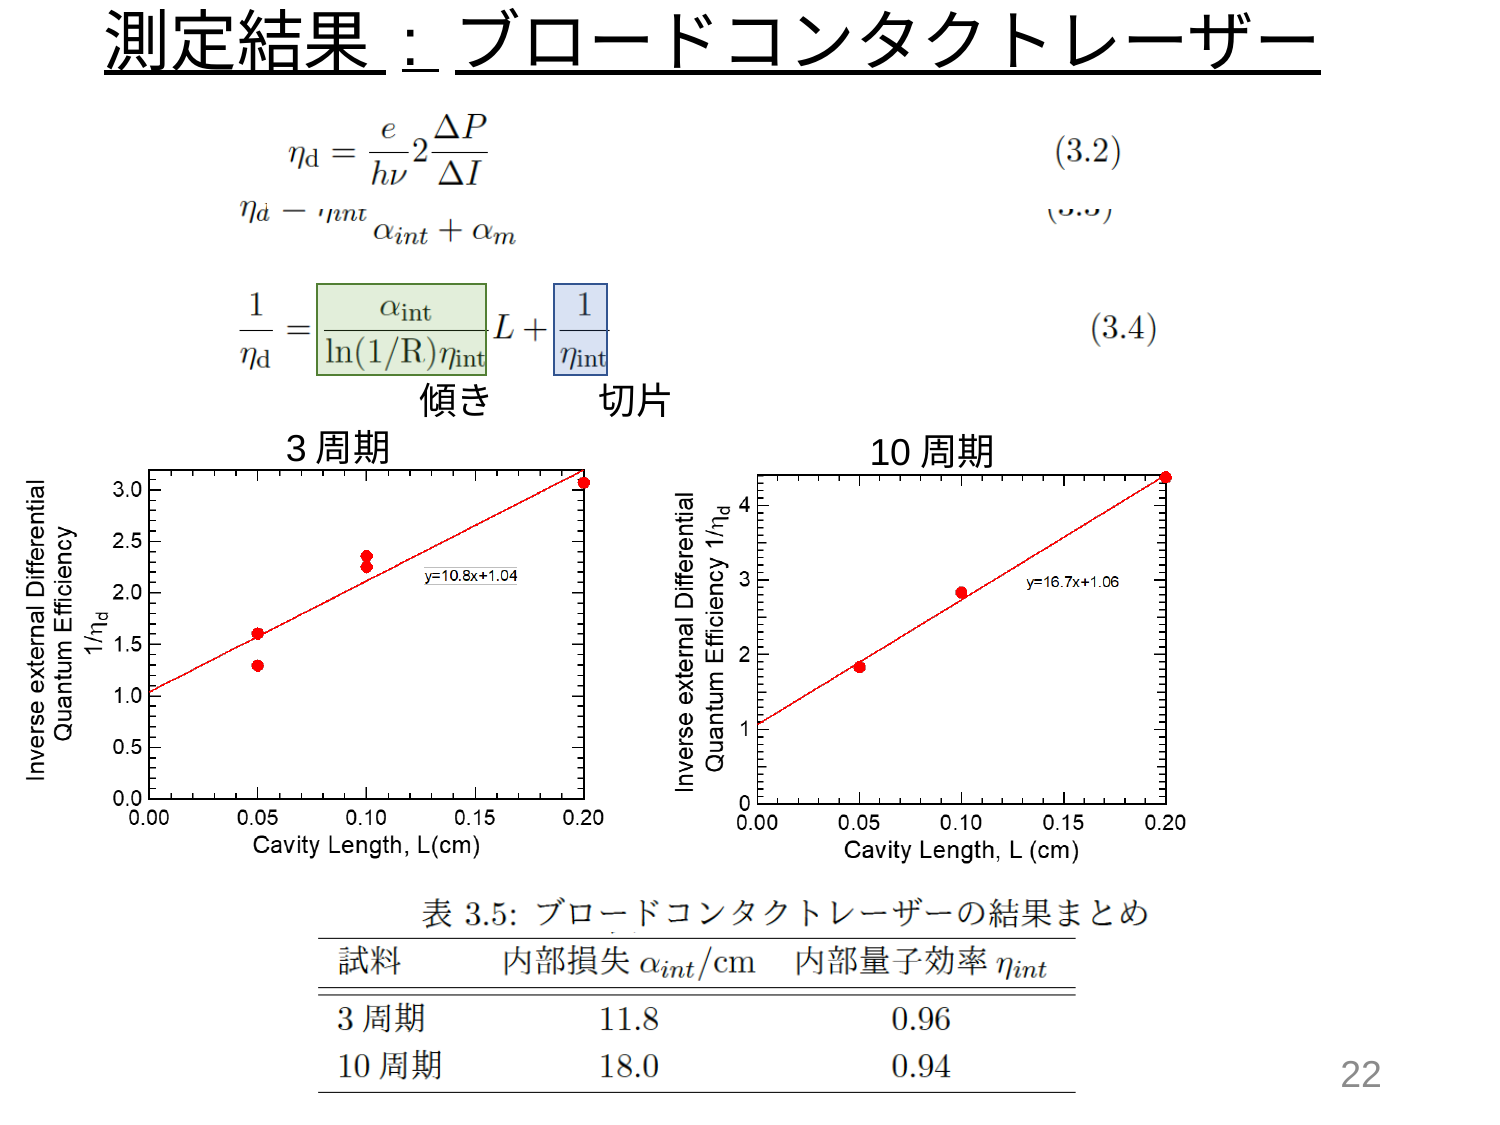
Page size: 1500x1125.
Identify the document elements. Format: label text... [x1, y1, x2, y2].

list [152, 261, 1207, 399]
text_box 傾き [404, 399, 512, 416]
title 測定結果 : ブロードコンタクトレーザー [88, 0, 1383, 153]
picture [183, 95, 1165, 277]
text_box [641, 420, 1220, 870]
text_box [105, 870, 1461, 1116]
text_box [0, 416, 638, 879]
text_box 切片 [584, 399, 692, 430]
